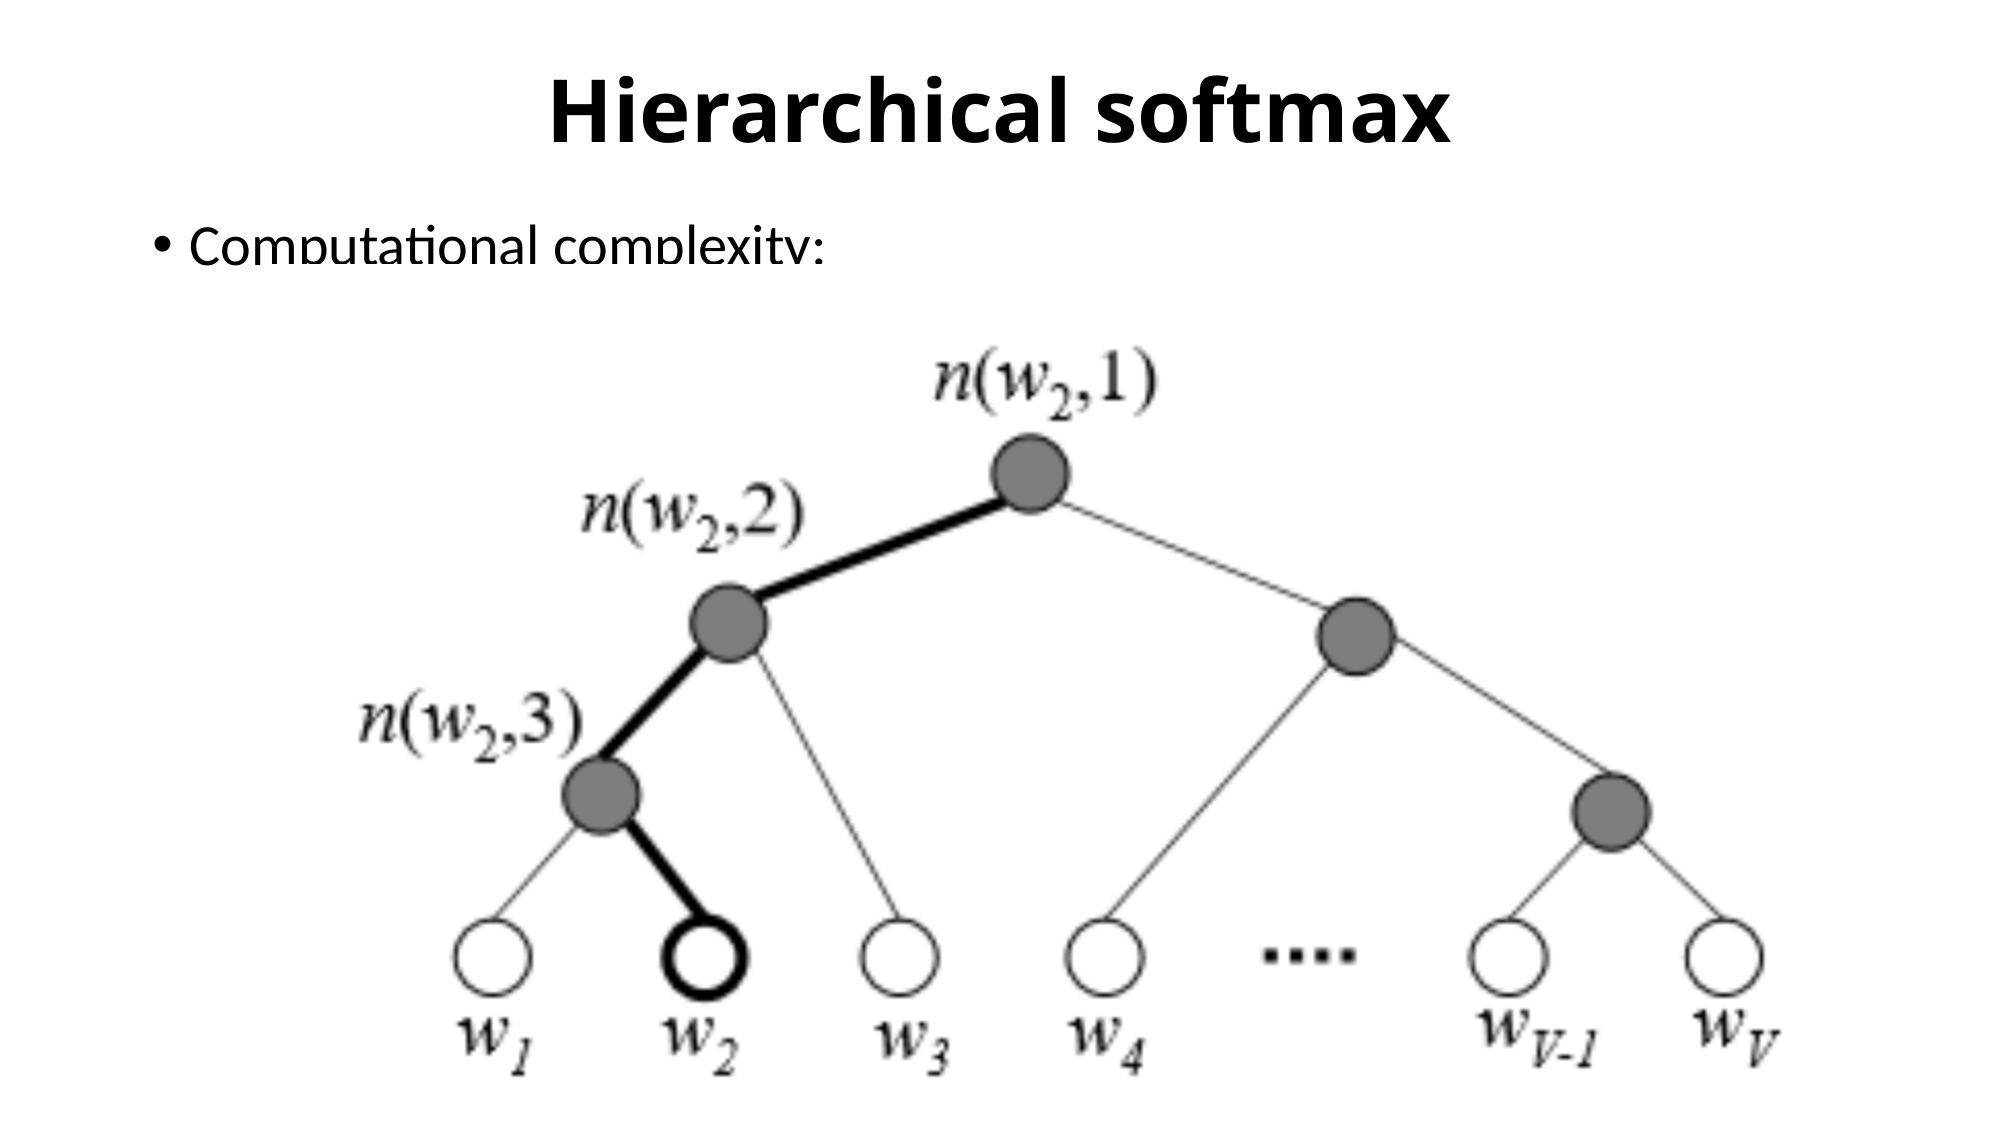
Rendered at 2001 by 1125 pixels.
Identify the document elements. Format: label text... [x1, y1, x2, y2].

picture [271, 264, 1815, 1125]
title Hierarchical softmax [137, 59, 1863, 170]
